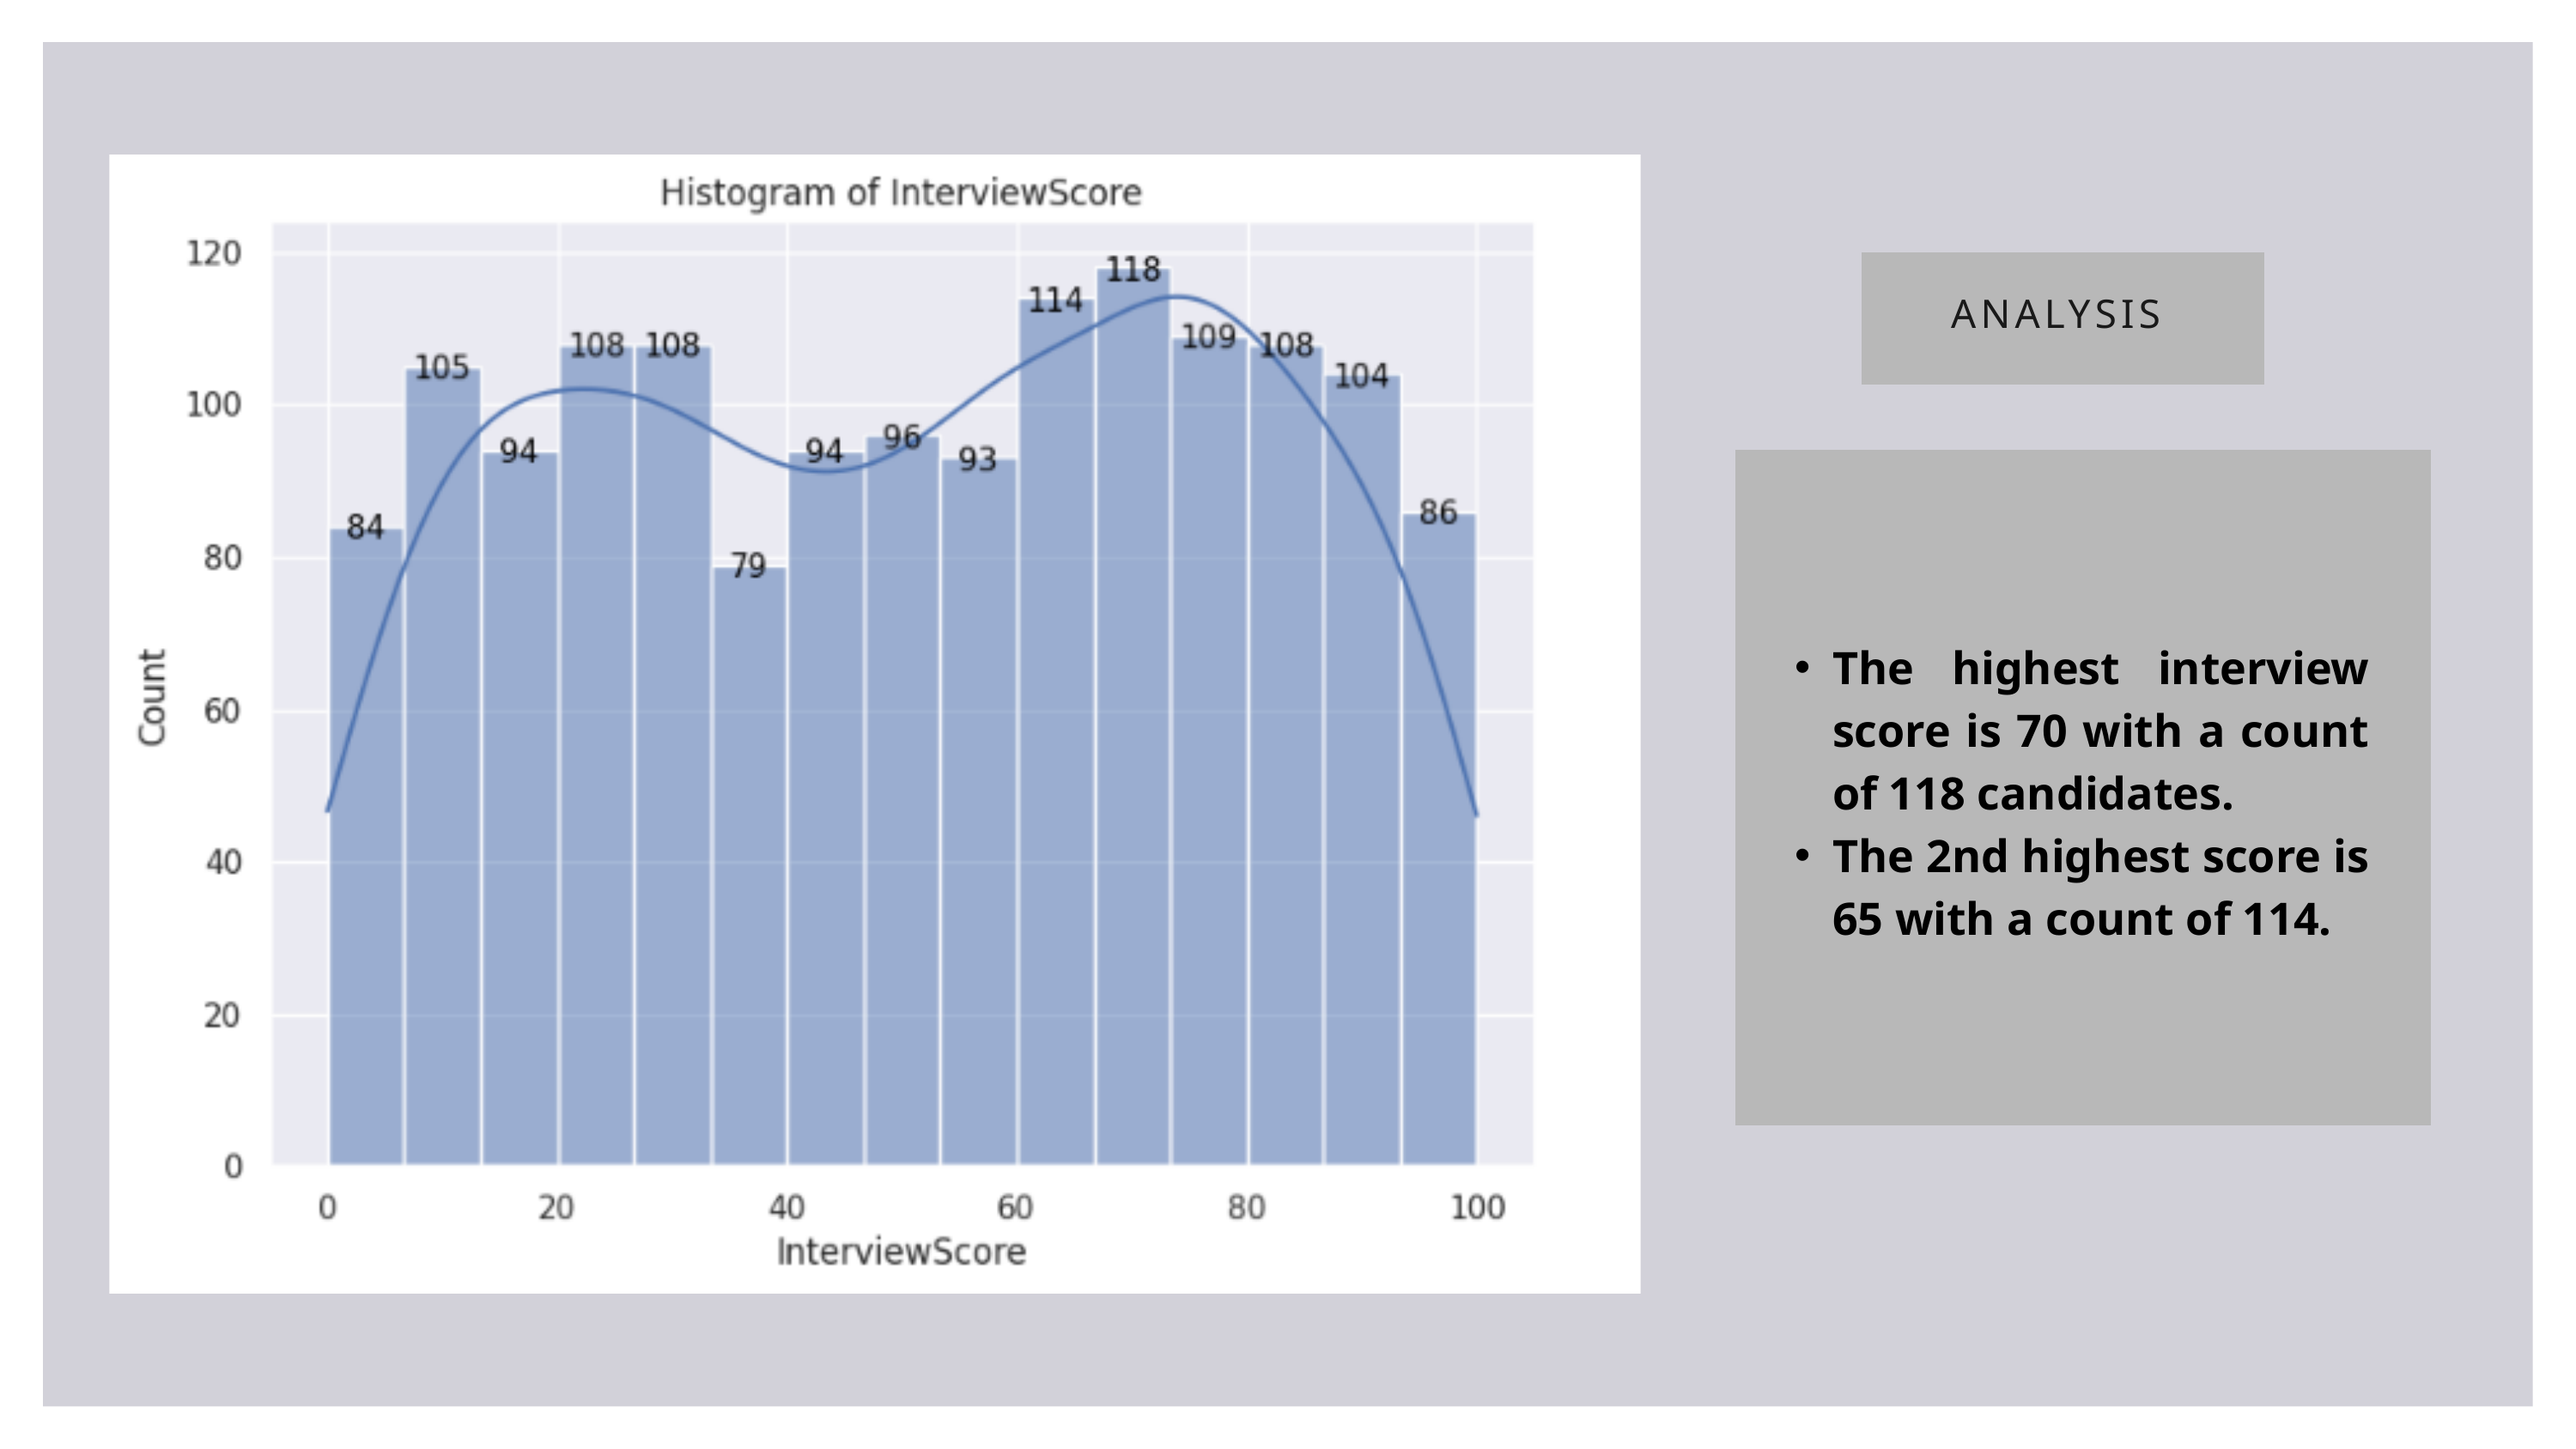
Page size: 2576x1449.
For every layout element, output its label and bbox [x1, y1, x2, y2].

text_box [43, 42, 2533, 1407]
text_box [1861, 252, 2265, 385]
text_box [109, 155, 1641, 1294]
text_box [1735, 449, 2432, 1126]
